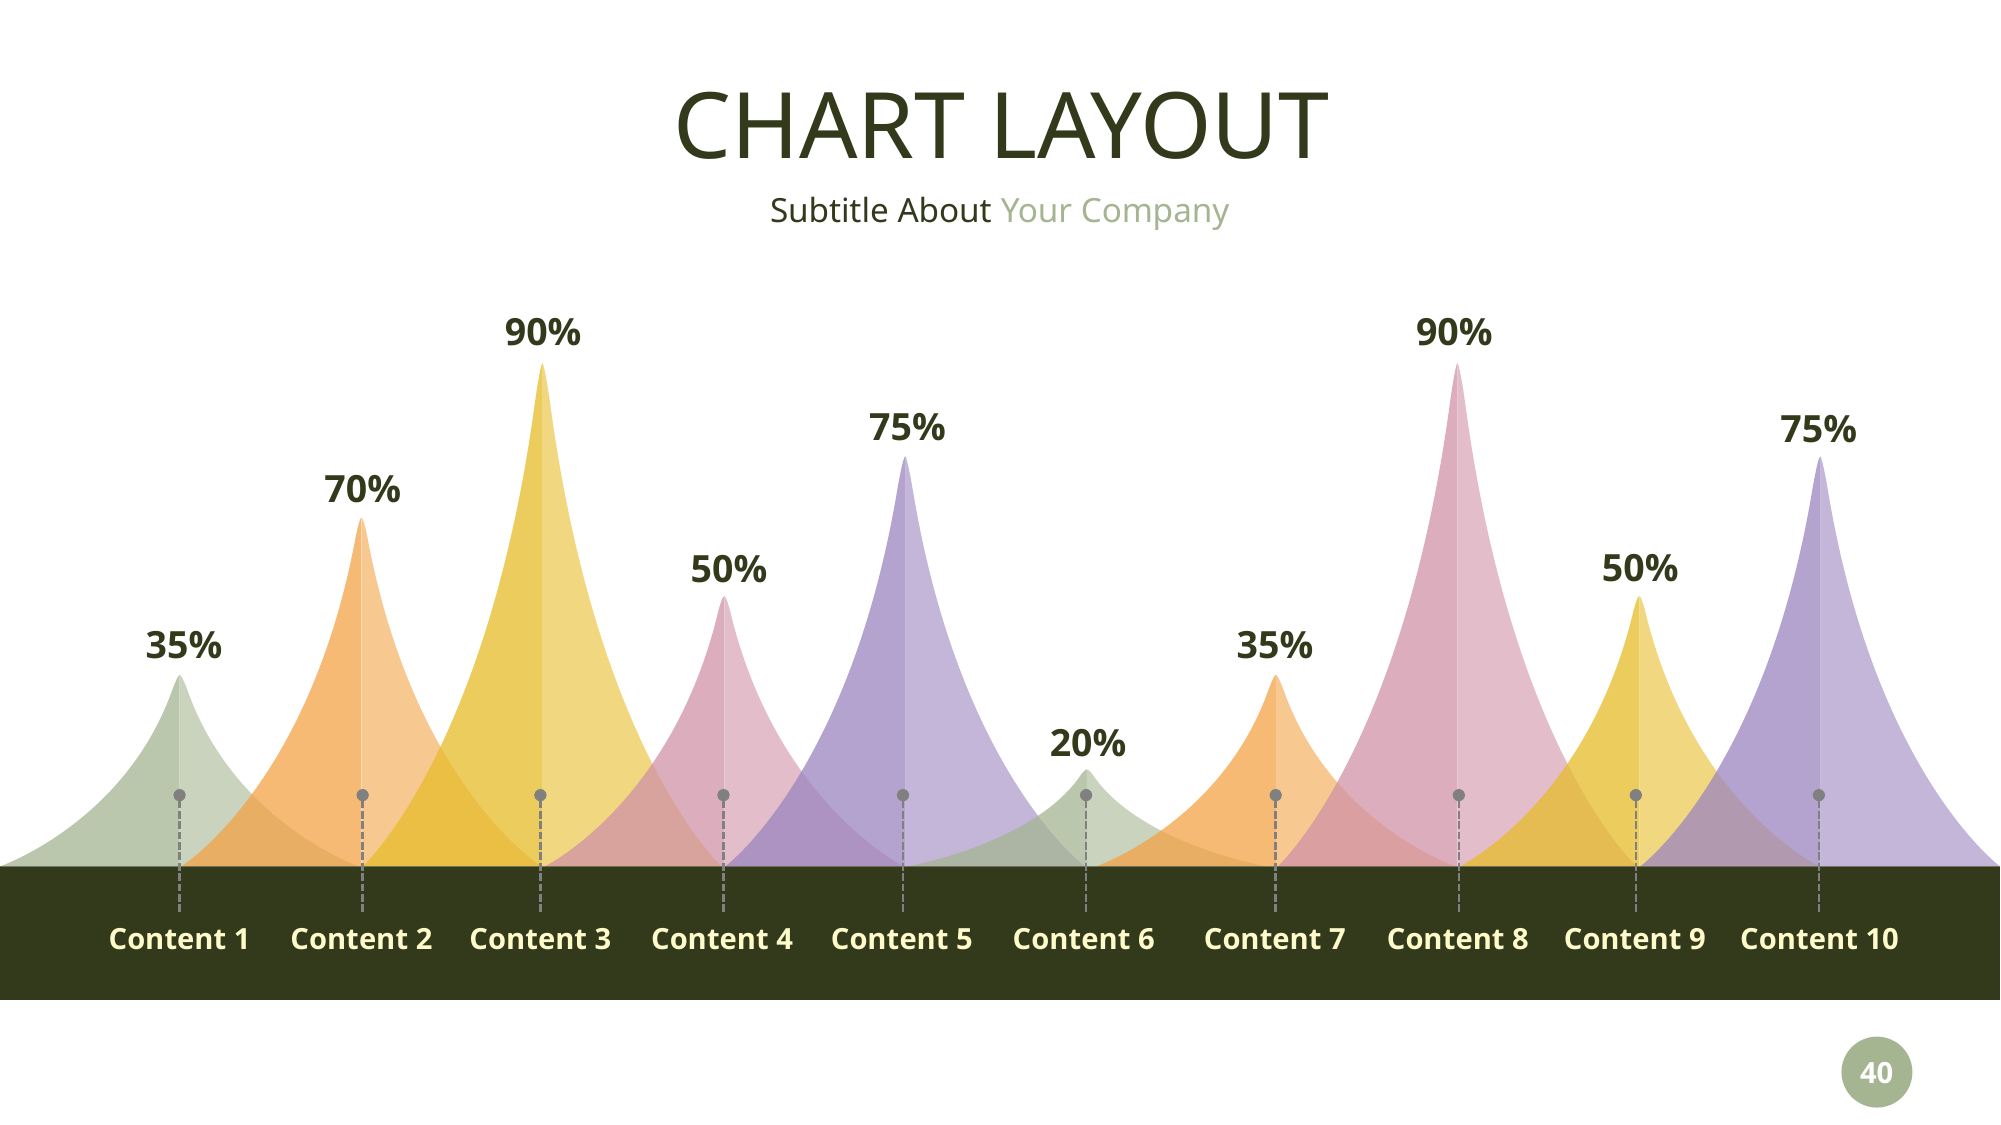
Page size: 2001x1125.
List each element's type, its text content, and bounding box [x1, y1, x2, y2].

text_box Content 4 [636, 913, 809, 963]
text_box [907, 769, 1096, 867]
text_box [1459, 595, 1640, 867]
text_box Content 8 [1372, 913, 1544, 963]
text_box 90% [490, 300, 597, 361]
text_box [1096, 674, 1277, 867]
text_box 35% [130, 614, 181, 674]
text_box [181, 517, 362, 867]
text_box Content 5 [816, 913, 988, 963]
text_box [1277, 363, 1637, 867]
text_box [362, 363, 722, 867]
text_box 75% [854, 395, 961, 456]
text_box [0, 867, 2000, 1001]
text_box Content 10 [1725, 913, 1914, 963]
text_box 70% [309, 457, 362, 517]
text_box Content 2 [275, 913, 448, 963]
text_box Content 7 [1189, 913, 1361, 963]
text_box 75% [1765, 397, 1872, 456]
text_box Content 9 [1549, 913, 1721, 963]
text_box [0, 674, 181, 867]
text_box 90% [1401, 300, 1508, 361]
text_box Content 6 [997, 913, 1170, 963]
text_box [725, 456, 1085, 867]
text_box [544, 595, 725, 867]
title CHART LAYOUT [139, 53, 1865, 205]
text_box 35% [1221, 614, 1277, 674]
text_box 20% [1085, 711, 1096, 769]
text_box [1640, 456, 2000, 867]
text_box Content 1 [93, 913, 266, 963]
text_box Content 3 [454, 913, 627, 963]
